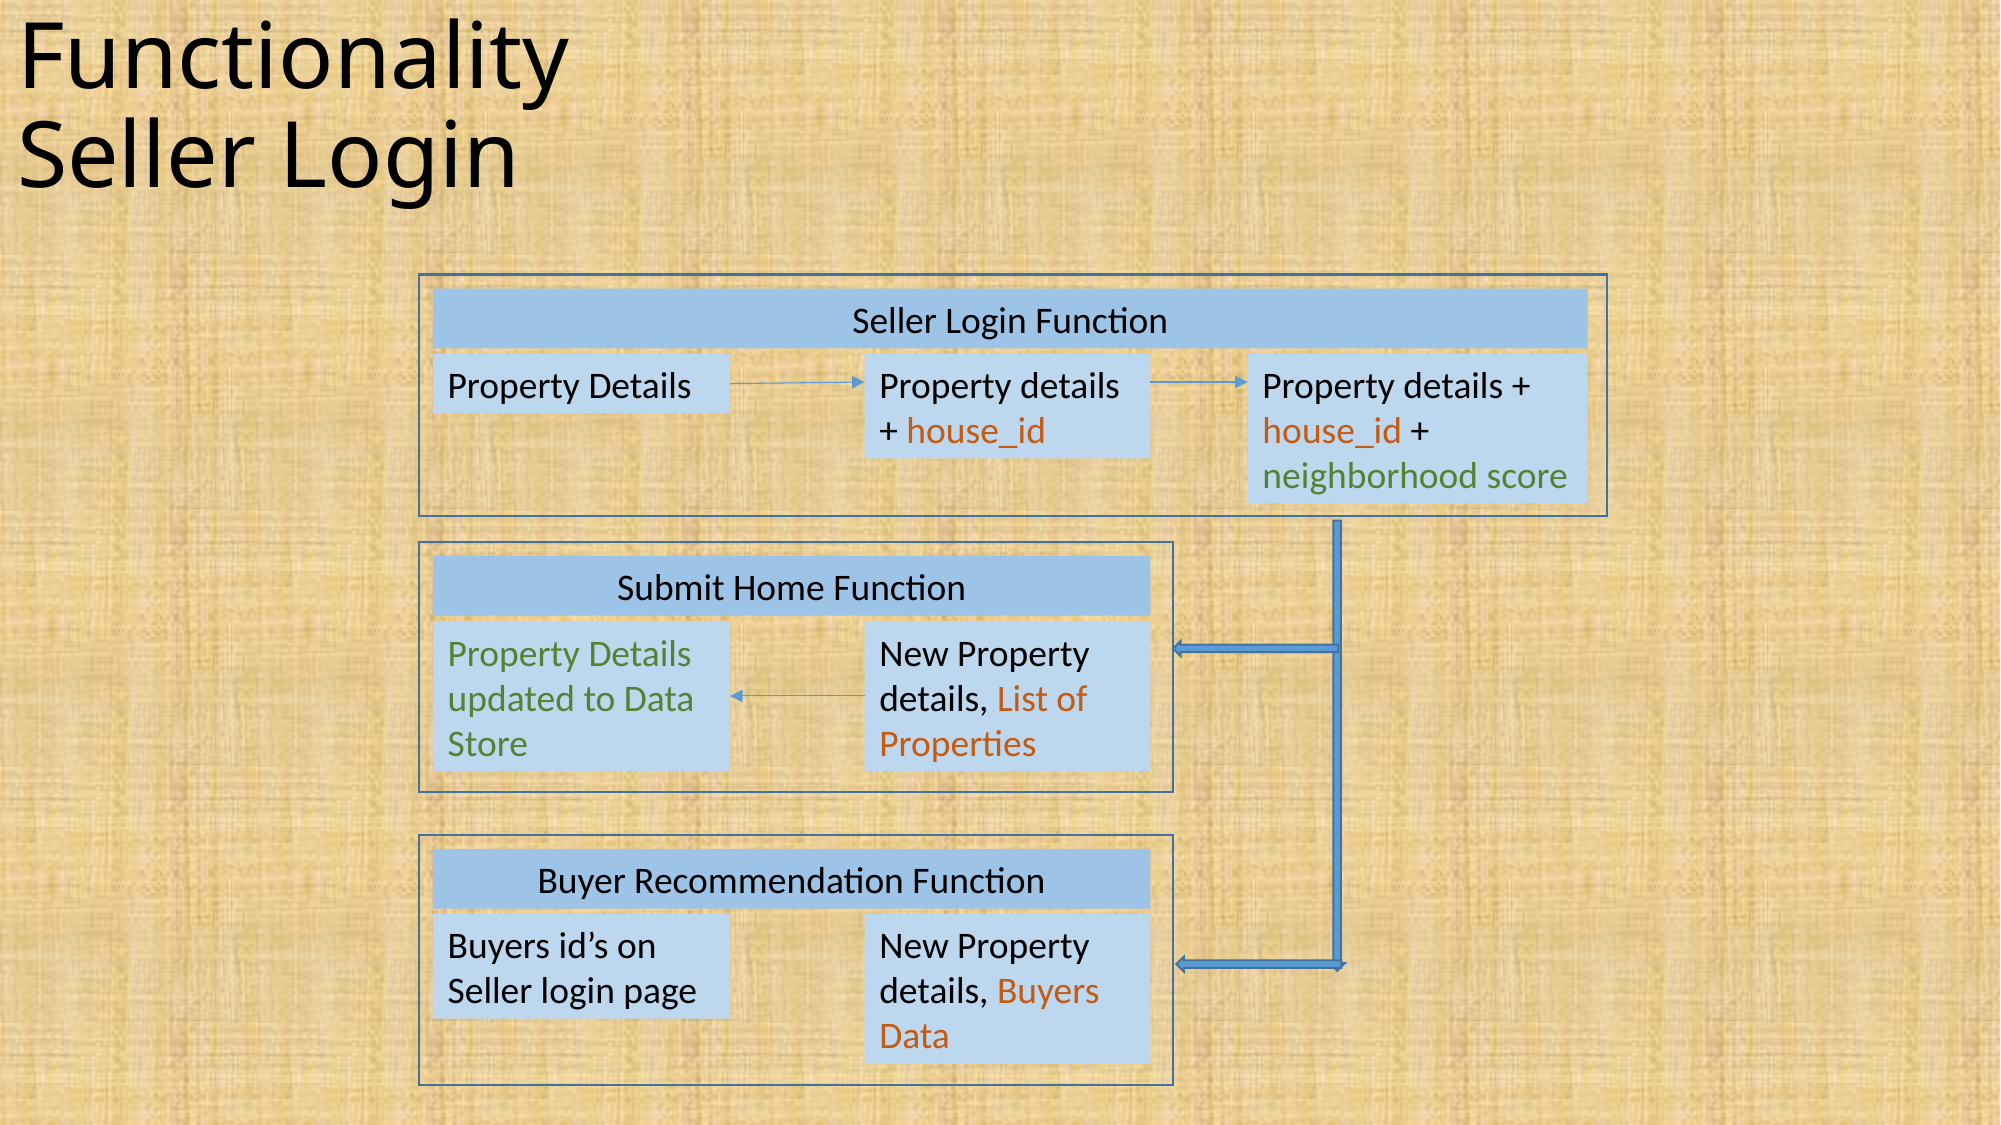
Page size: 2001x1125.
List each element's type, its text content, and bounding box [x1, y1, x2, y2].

text_box [1174, 954, 1343, 975]
text_box Property Details updated to Data Store [432, 621, 731, 771]
text_box [418, 834, 1174, 1086]
text_box New Property details, List of Properties [864, 621, 1151, 771]
text_box [1332, 519, 1342, 959]
text_box Property details + house_id [864, 353, 1151, 459]
text_box [418, 273, 1608, 517]
text_box Submit Home Function [432, 555, 1151, 616]
text_box [418, 541, 1174, 793]
picture [0, 0, 2001, 1125]
text_box Seller Login Function [432, 288, 1588, 349]
title Functionality Seller Login [2, 0, 1728, 218]
text_box Property Details [432, 353, 731, 414]
text_box [1171, 638, 1340, 659]
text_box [730, 381, 865, 385]
text_box New Property details, Buyers Data [864, 913, 1151, 1064]
text_box Buyers id’s on Seller login page [432, 913, 731, 1019]
text_box Property details + house_id + neighborhood score [1247, 353, 1588, 504]
text_box Buyer Recommendation Function [432, 848, 1151, 909]
